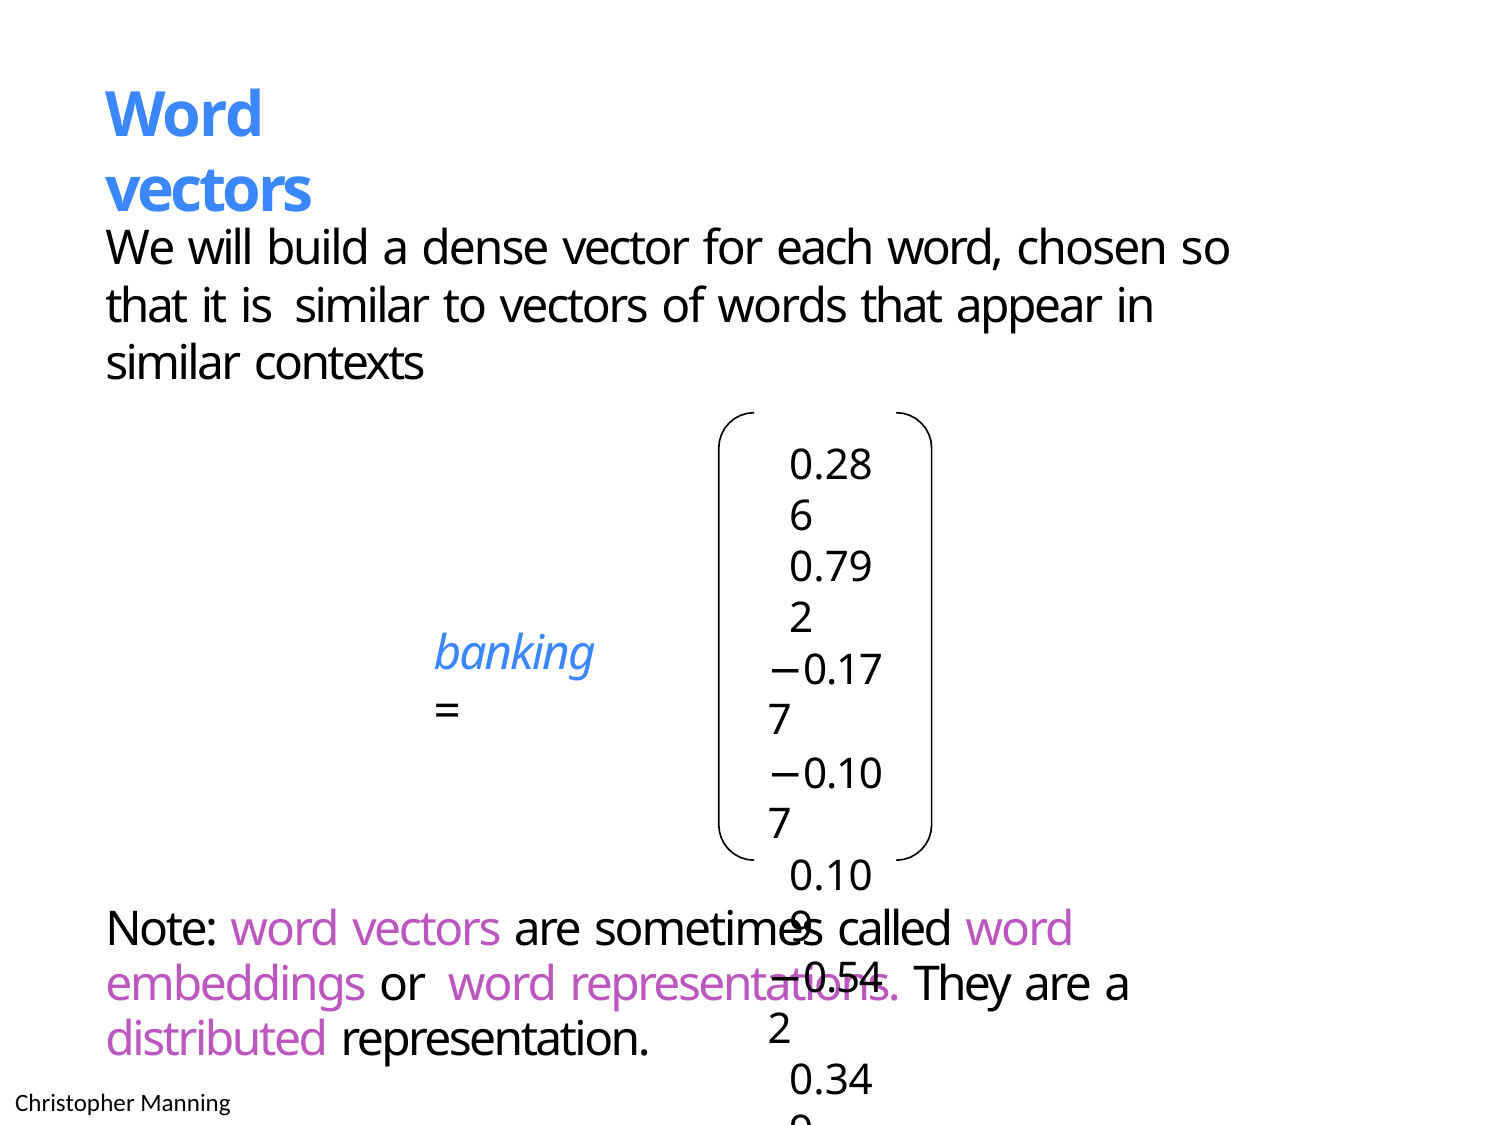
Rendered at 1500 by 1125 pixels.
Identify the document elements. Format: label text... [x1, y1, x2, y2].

text_box We will build a dense vector for each word, chosen so that it is similar to vectors of words that appear in similar contexts [103, 213, 1303, 389]
text_box 0.286 0.792 −0.177 −0.107 0.109 −0.542 0.349 0.271 [765, 435, 890, 1125]
text_box banking = [431, 619, 634, 737]
title Word vectors [103, 71, 459, 213]
text_box Note: word vectors are sometimes called word embeddings or word representations. They are a distributed representation. [890, 893, 1299, 1065]
text_box Christopher Manning [0, 1079, 247, 1125]
text_box [718, 412, 755, 861]
text_box [896, 412, 932, 861]
text_box Note: word vectors are sometimes called word embeddings or word representations. They are a distributed representation. [103, 893, 765, 1065]
